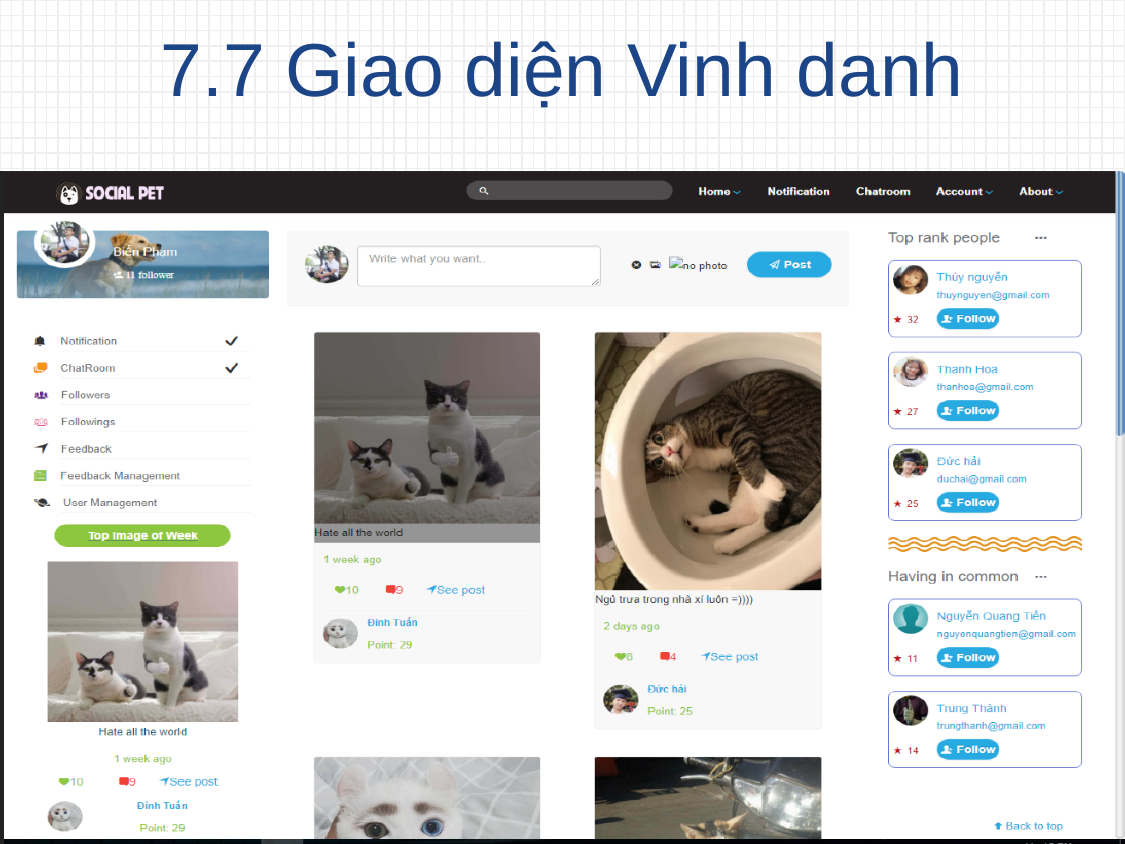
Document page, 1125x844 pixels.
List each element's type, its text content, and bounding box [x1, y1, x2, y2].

picture [0, 171, 1125, 844]
title 7.7 Giao diện Vinh danh [0, 21, 1125, 113]
